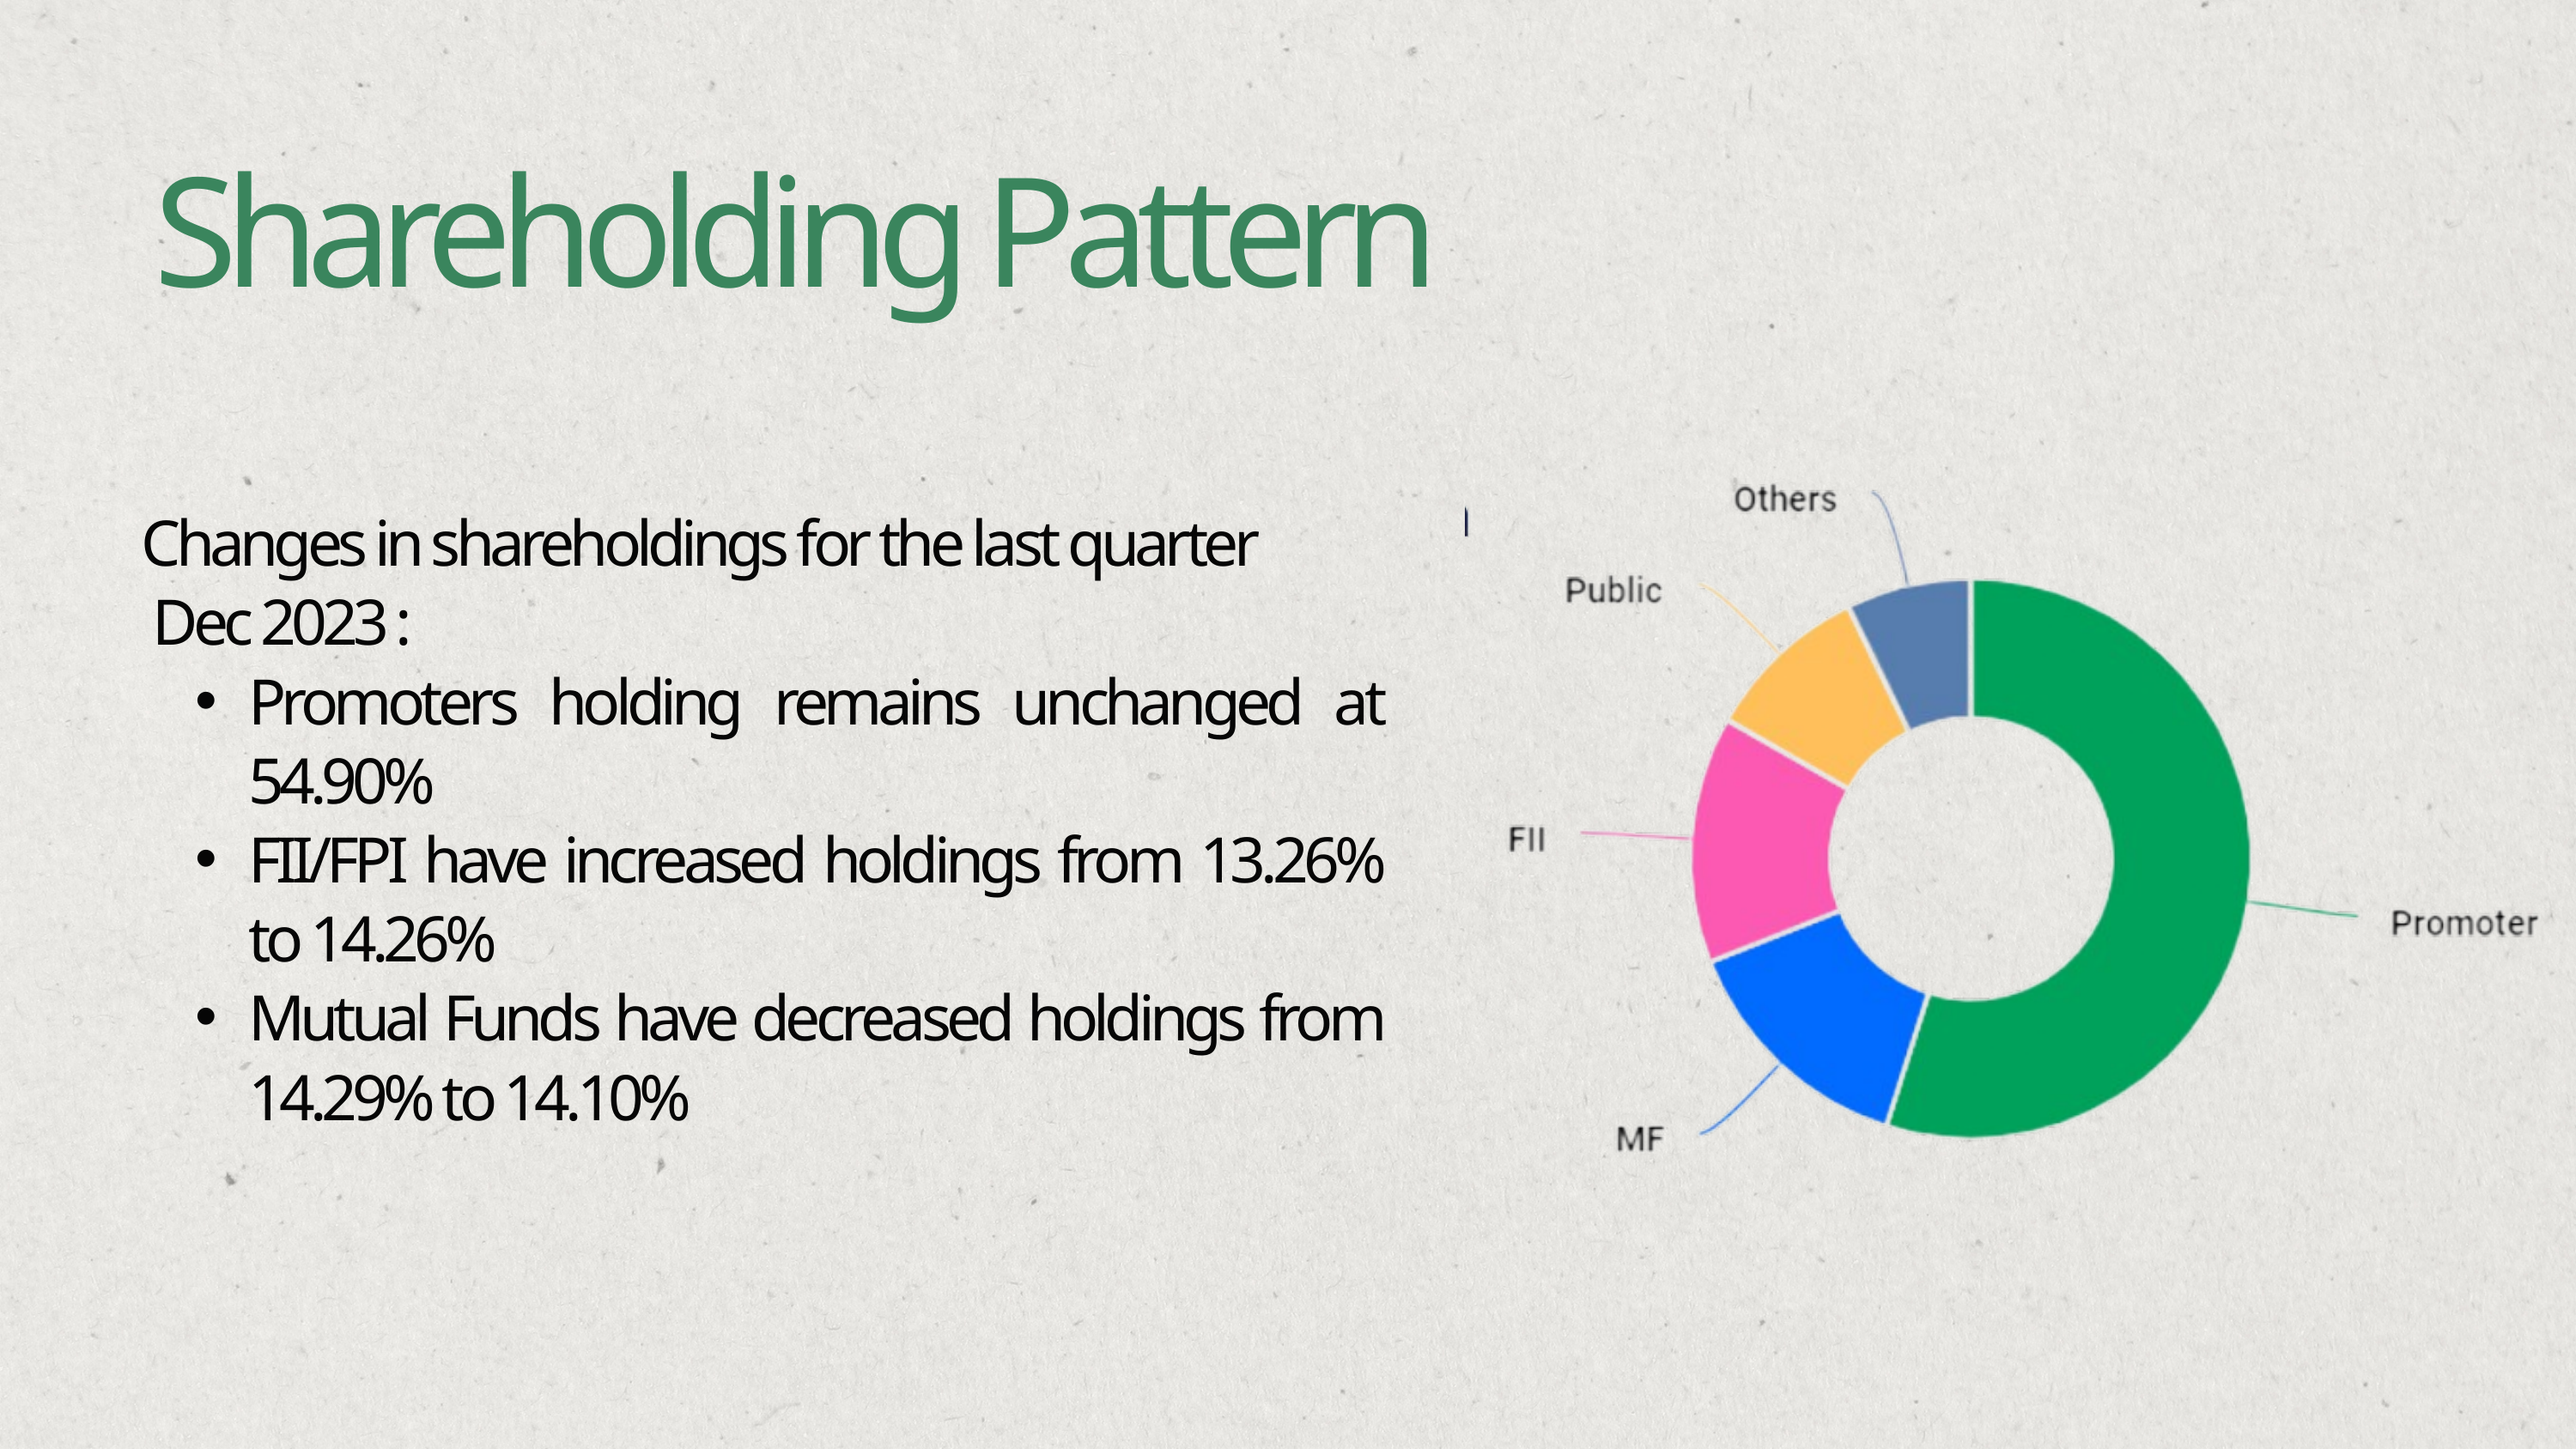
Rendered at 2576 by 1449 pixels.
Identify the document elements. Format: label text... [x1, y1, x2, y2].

text_box Changes in shareholdings for the last quarter Dec 2023 : Promoters holding remains unchanged at 54.90% FII/FPI have increased holdings from 13.26% to 14.26% Mutual Funds have decreased holdings from 14.29% to 14.10% [141, 500, 1383, 1133]
text_box Shareholding Pattern [106, 171, 1515, 318]
text_box [0, 0, 2576, 1449]
text_box [1465, 387, 2555, 1234]
